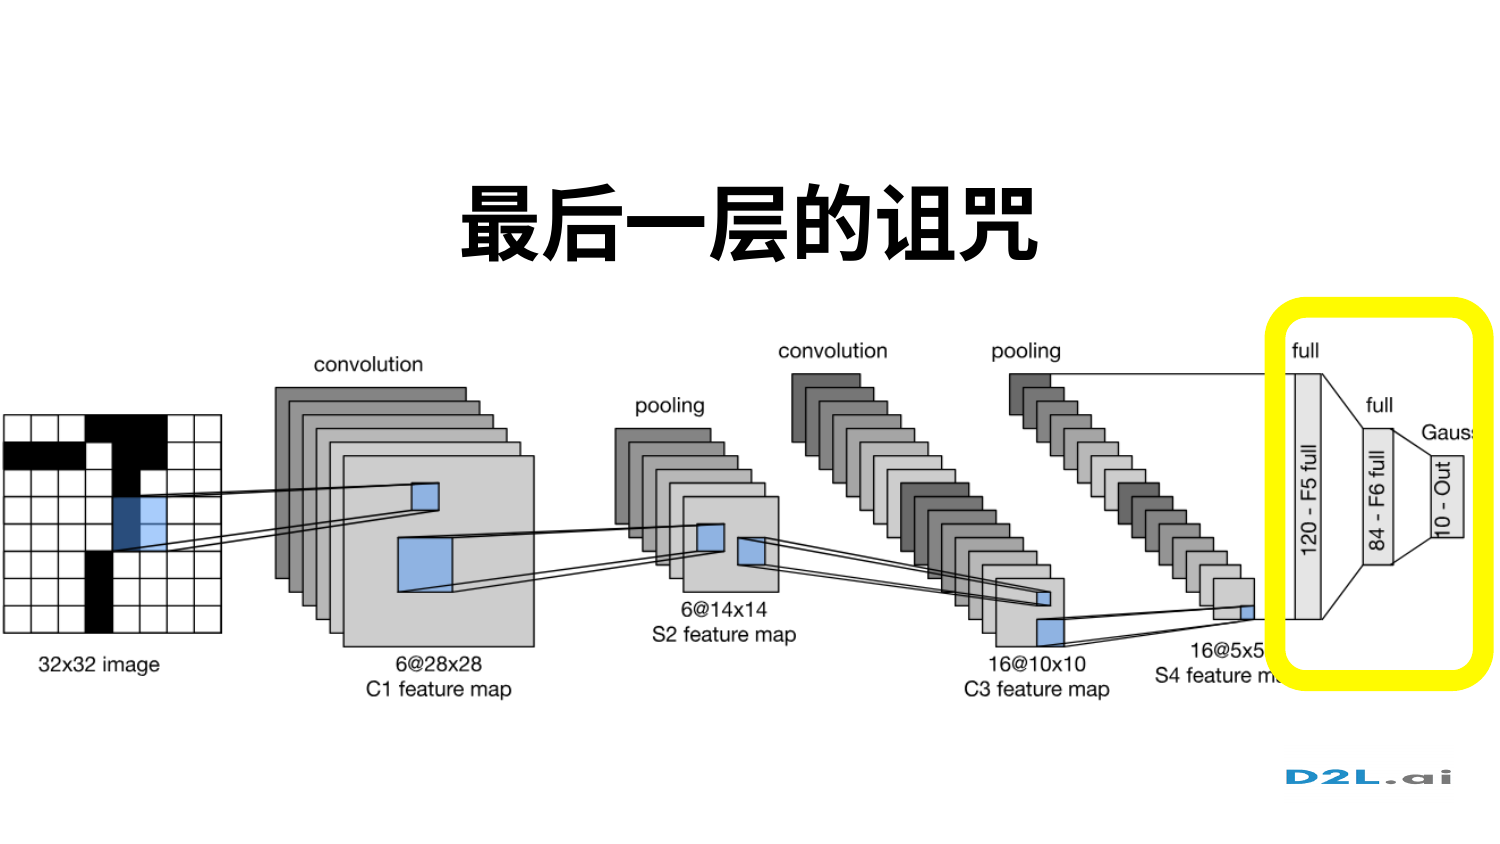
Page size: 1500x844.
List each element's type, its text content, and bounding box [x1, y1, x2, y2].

title 最后一层的诅咒 [111, 144, 1388, 299]
picture [0, 330, 1500, 709]
picture [1284, 745, 1454, 806]
text_box [1276, 307, 1483, 330]
